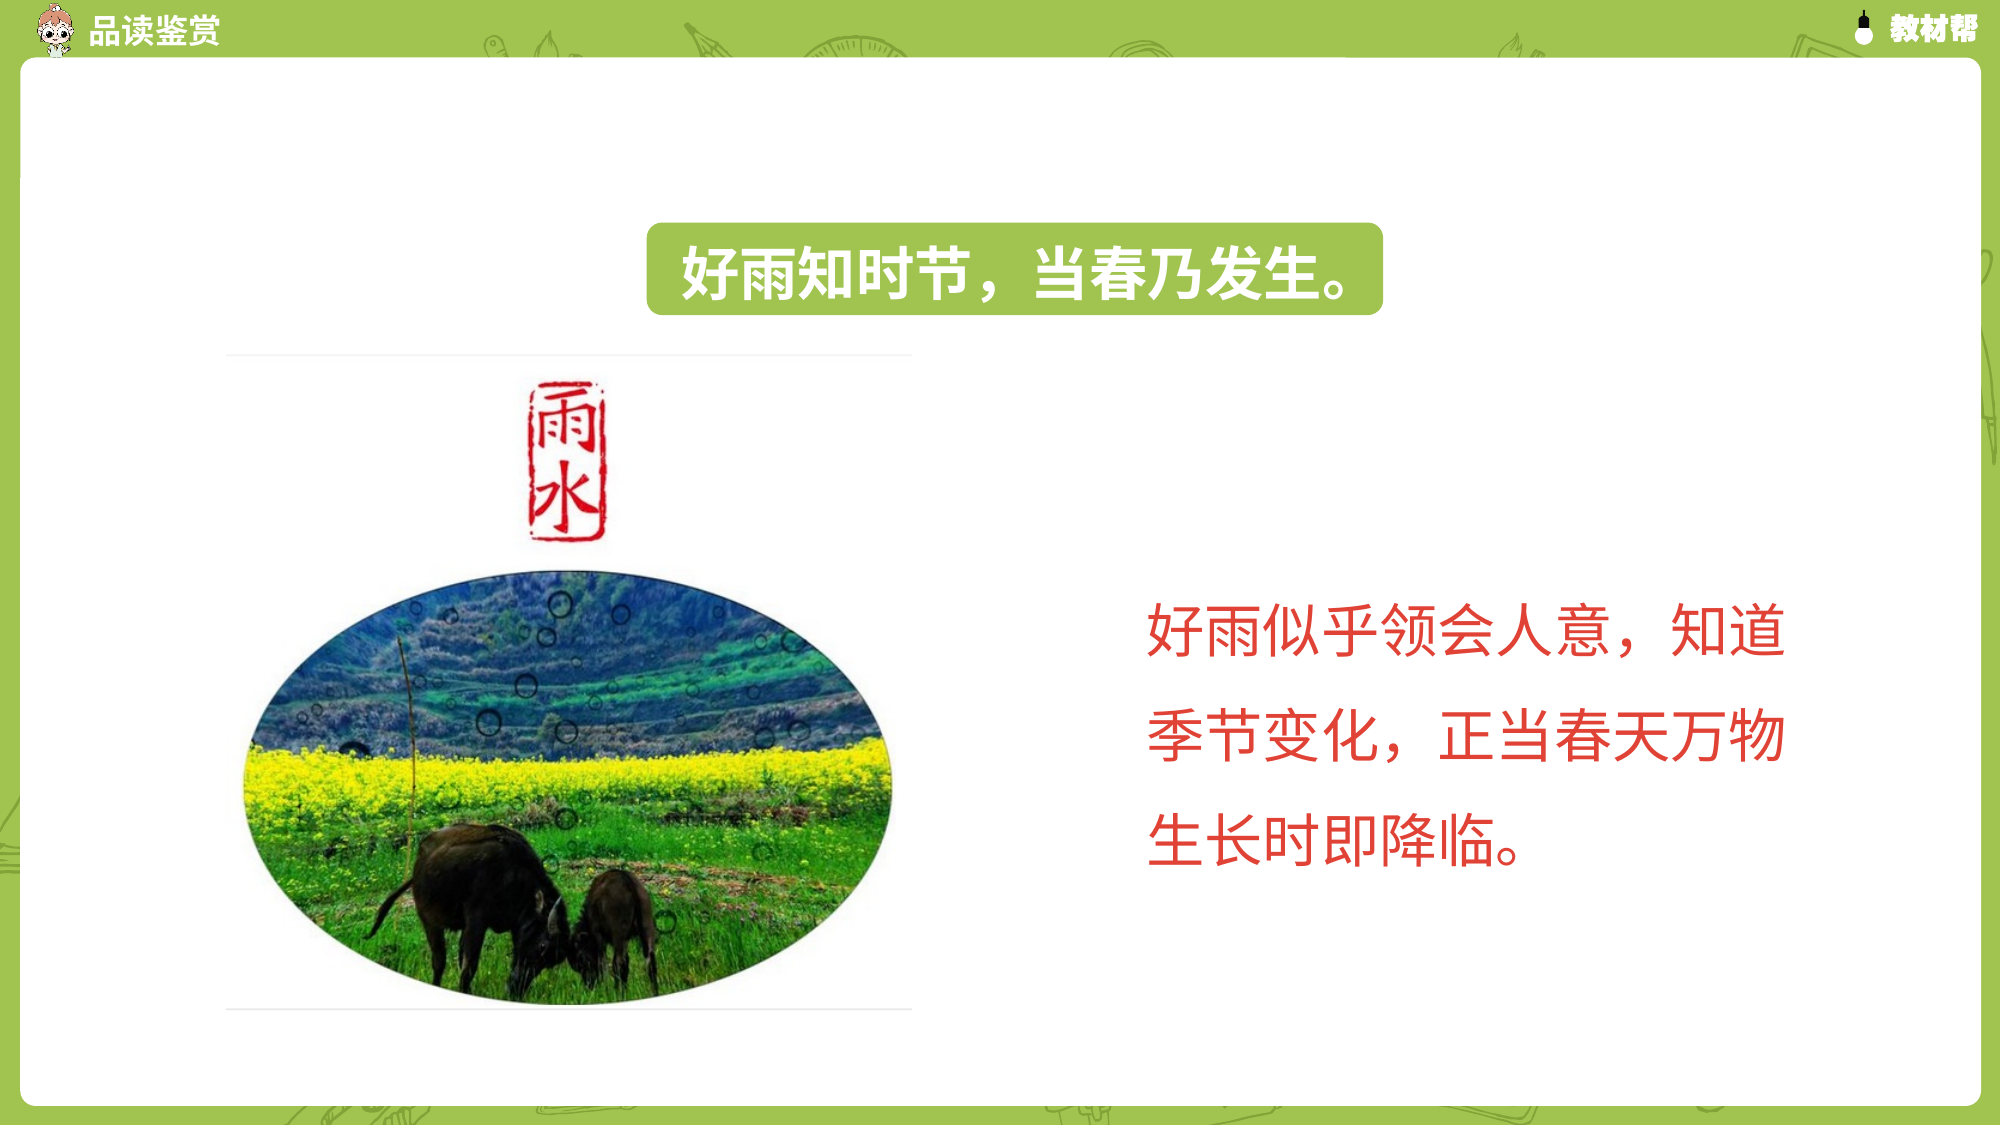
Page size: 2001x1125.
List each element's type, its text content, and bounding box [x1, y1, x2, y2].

text_box 好雨知时节，当春乃发生。 [666, 229, 1401, 315]
picture [36, 1, 75, 58]
picture [226, 354, 912, 1011]
text_box [646, 221, 1381, 316]
text_box 好雨似乎领会人意，知道季节变化，正当春天万物生长时即降临。 [1131, 551, 1839, 882]
